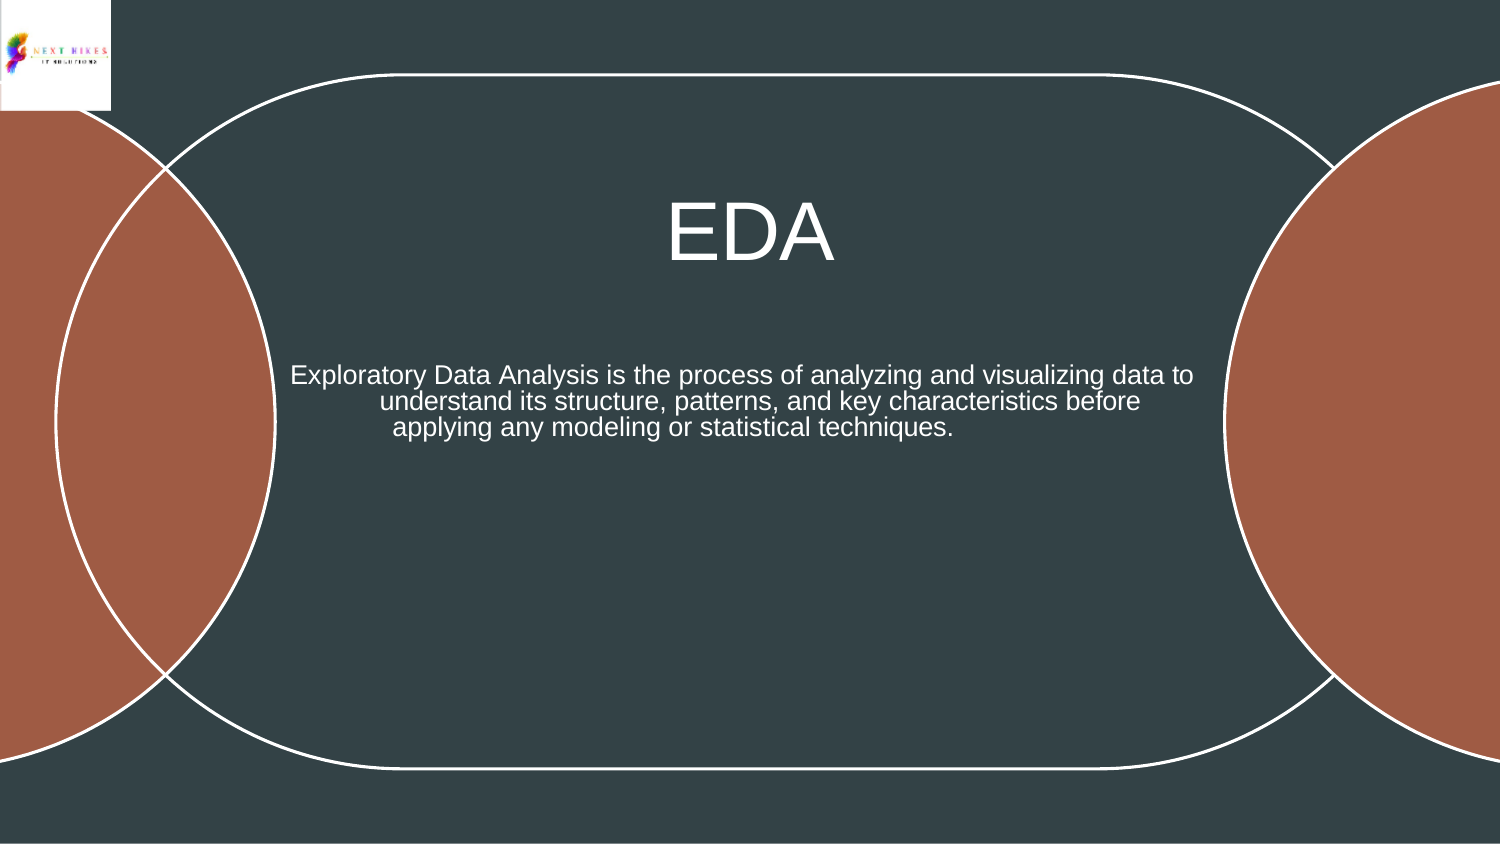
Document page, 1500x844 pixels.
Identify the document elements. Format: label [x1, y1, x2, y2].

picture [0, 0, 112, 111]
text_box [0, 72, 1500, 771]
